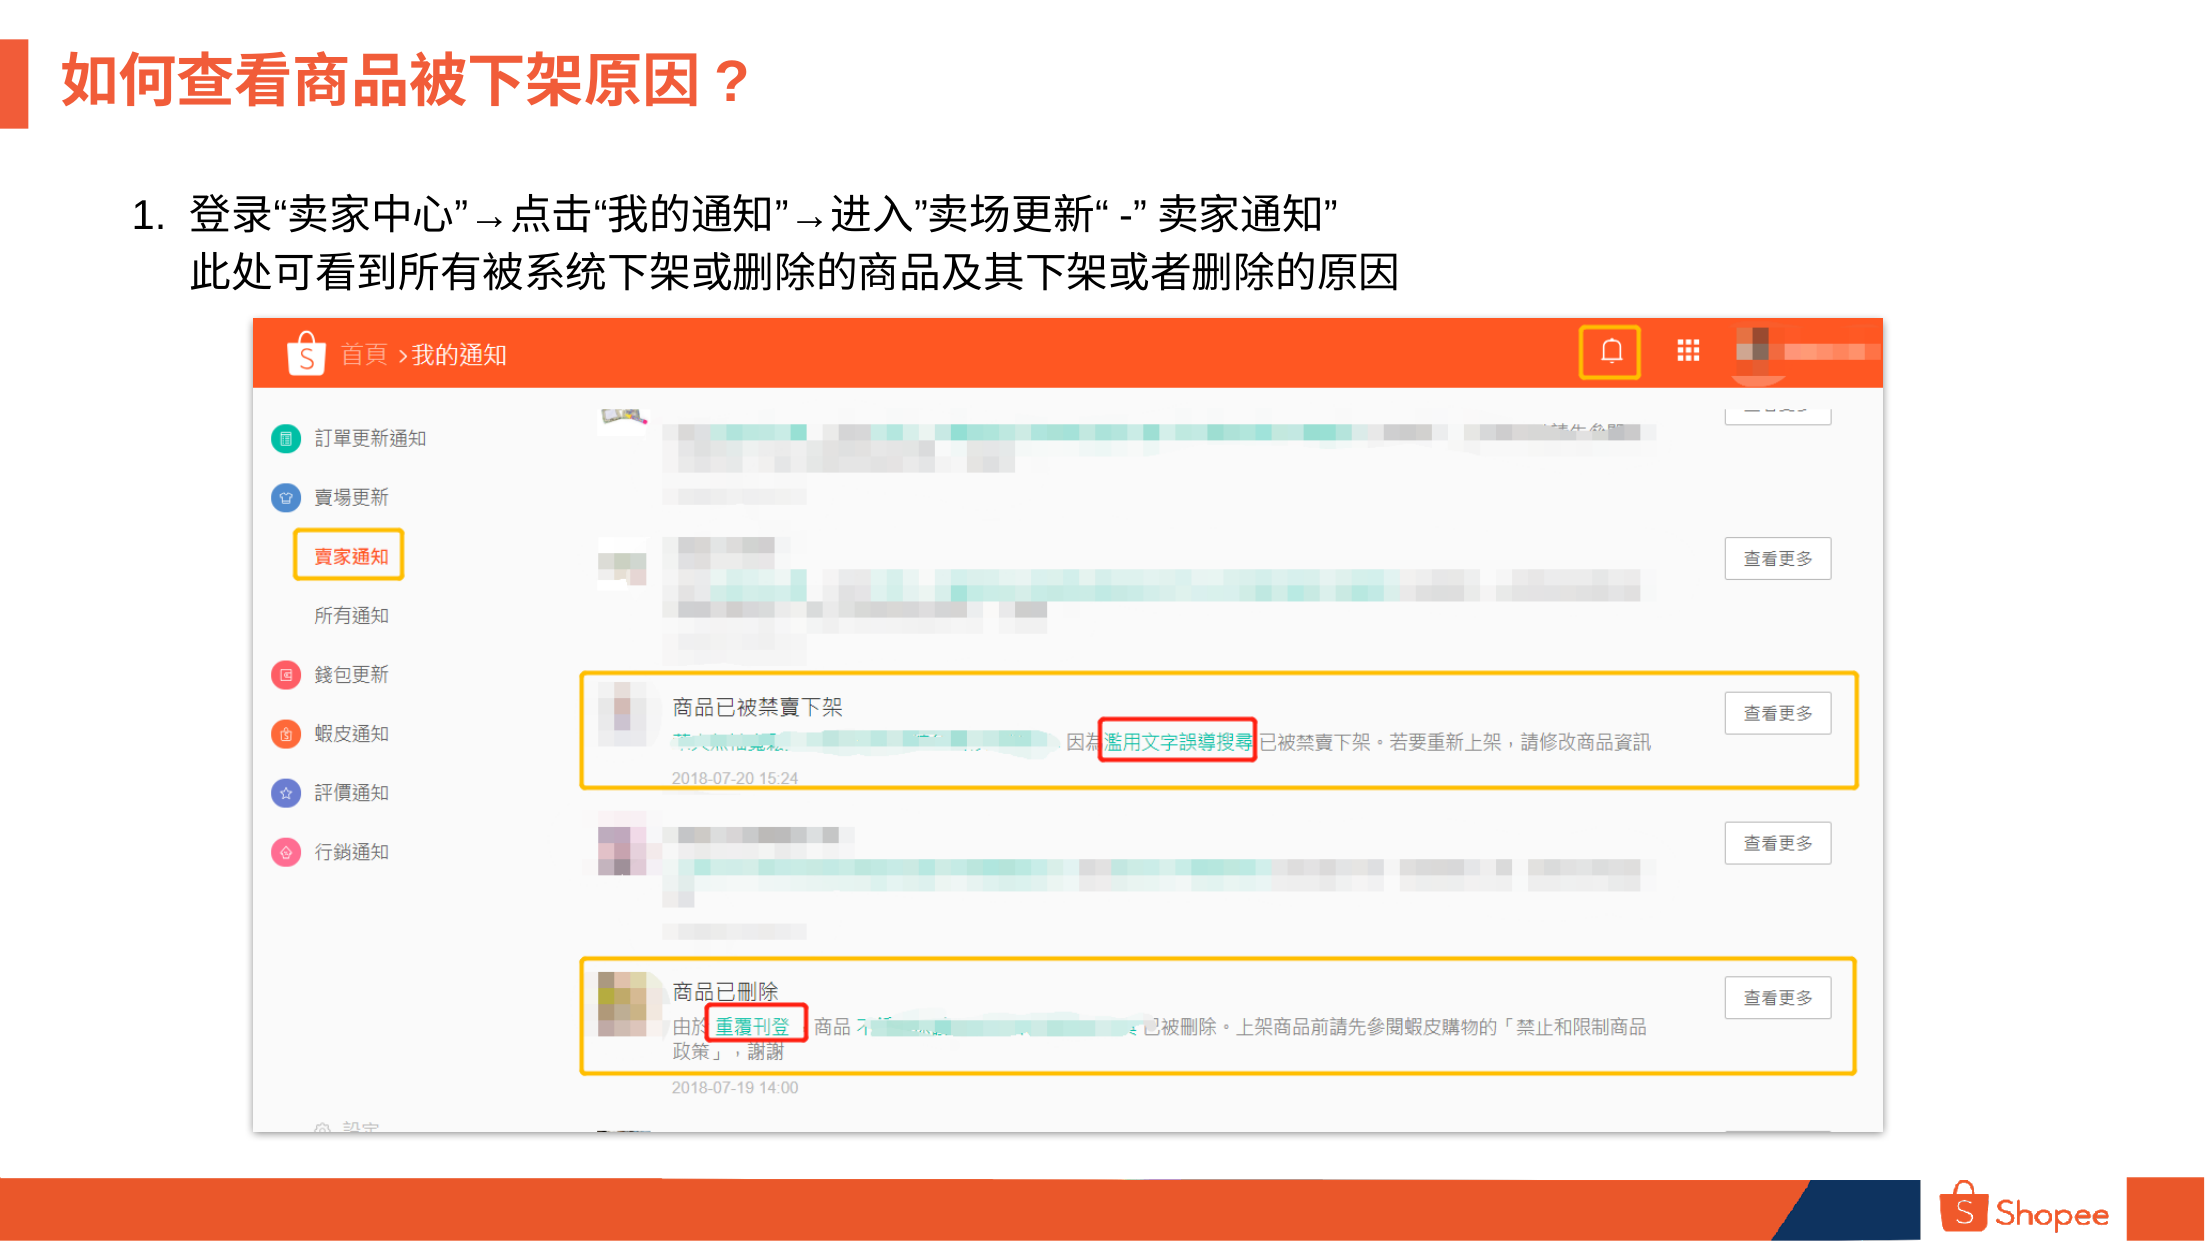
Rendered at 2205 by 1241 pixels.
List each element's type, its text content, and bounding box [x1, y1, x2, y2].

title 如何查看商品被下架原因? [60, 41, 952, 114]
text_box 登录“卖家中心”→点击“我的通知”→进入”卖场更新“-”卖家通知” 此处可看到所有被系统下架或删除的商品及其下架或者删除的原因 [100, 157, 2059, 319]
picture [0, 1175, 2205, 1241]
text_box [0, 39, 29, 129]
picture [253, 318, 1883, 1133]
